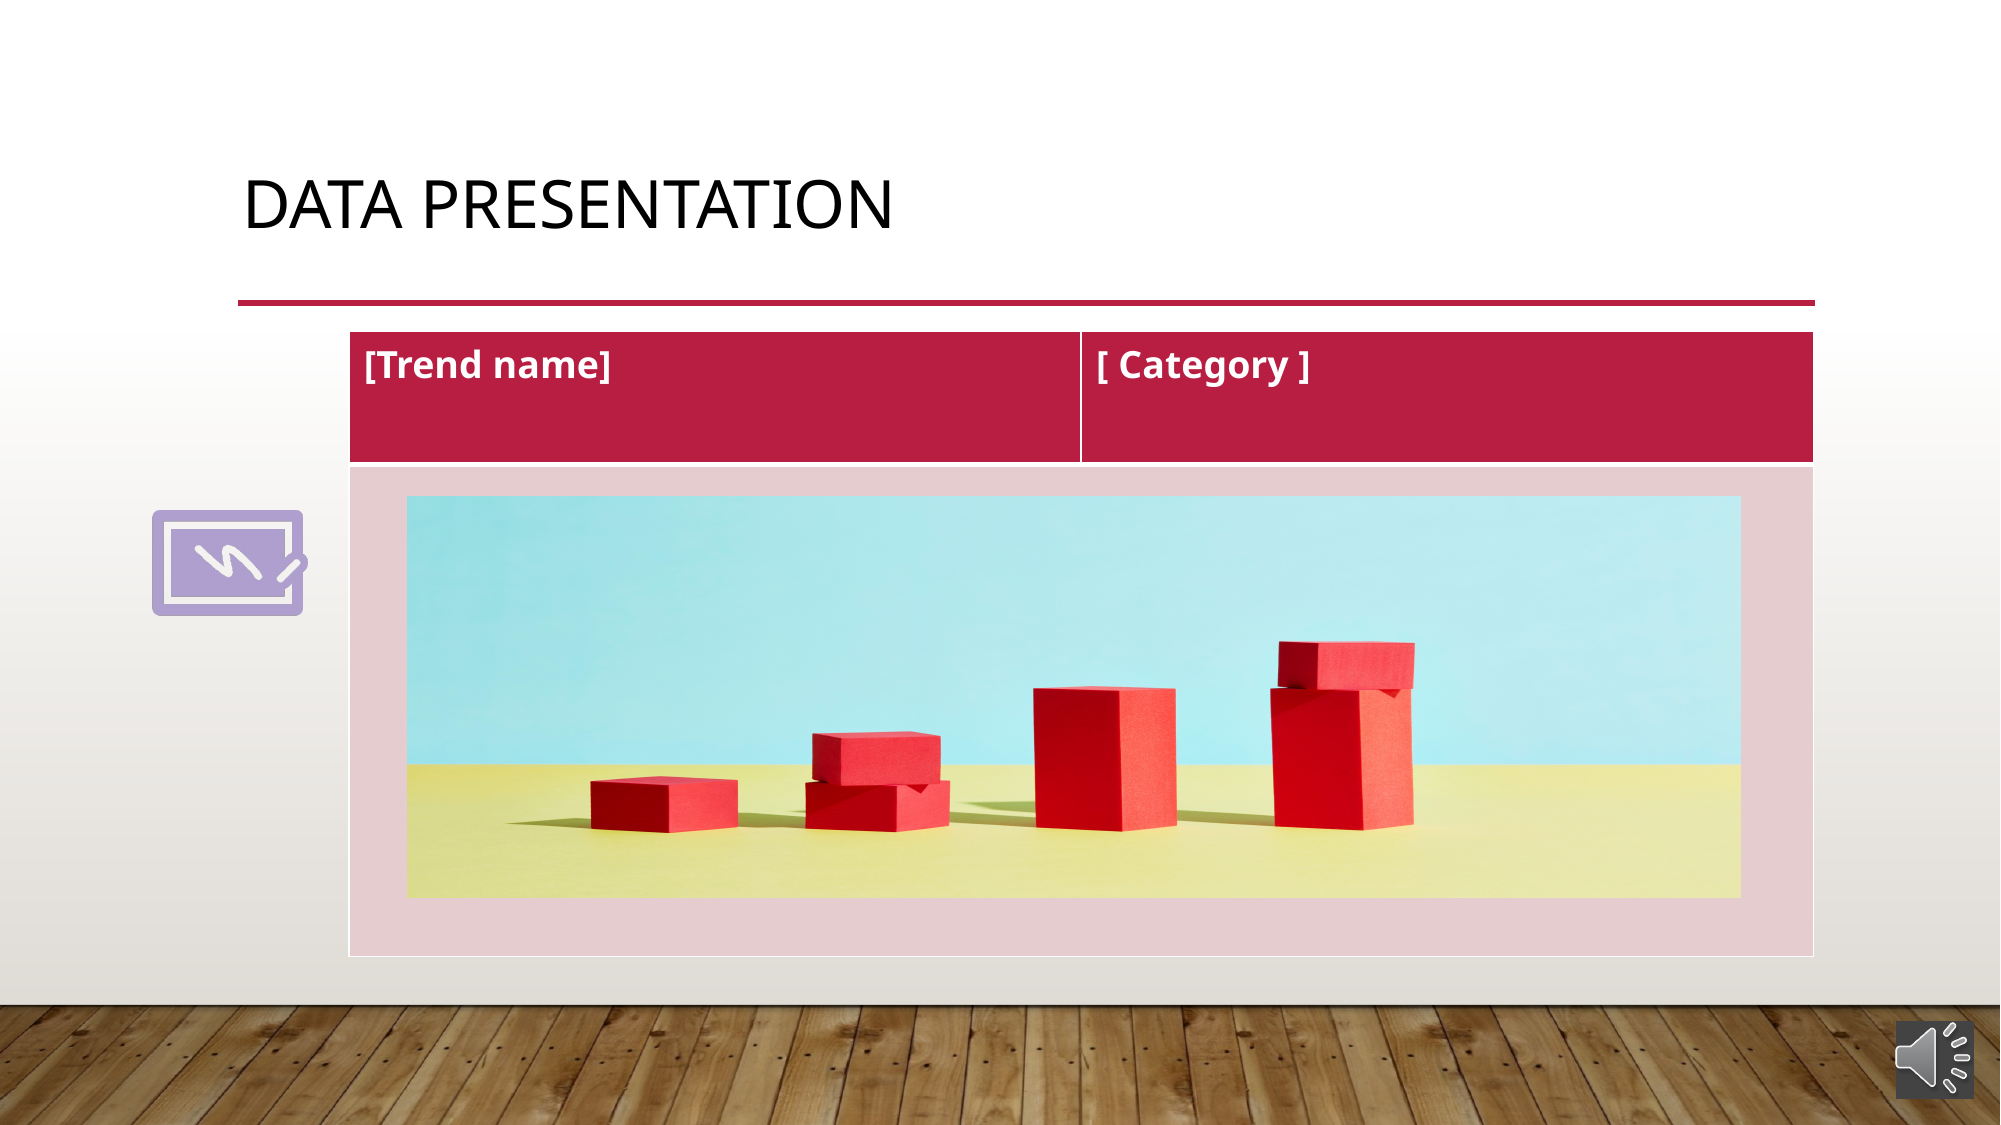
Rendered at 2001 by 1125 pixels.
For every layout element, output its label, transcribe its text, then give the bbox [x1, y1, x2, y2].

picture [0, 1005, 2000, 1125]
table_header [Trend name] [350, 332, 1080, 462]
table_cell [350, 467, 1813, 956]
table_header [ Category ] [1082, 332, 1813, 462]
title Data presentation [227, 86, 1115, 328]
picture [137, 472, 318, 653]
picture [406, 496, 1741, 898]
